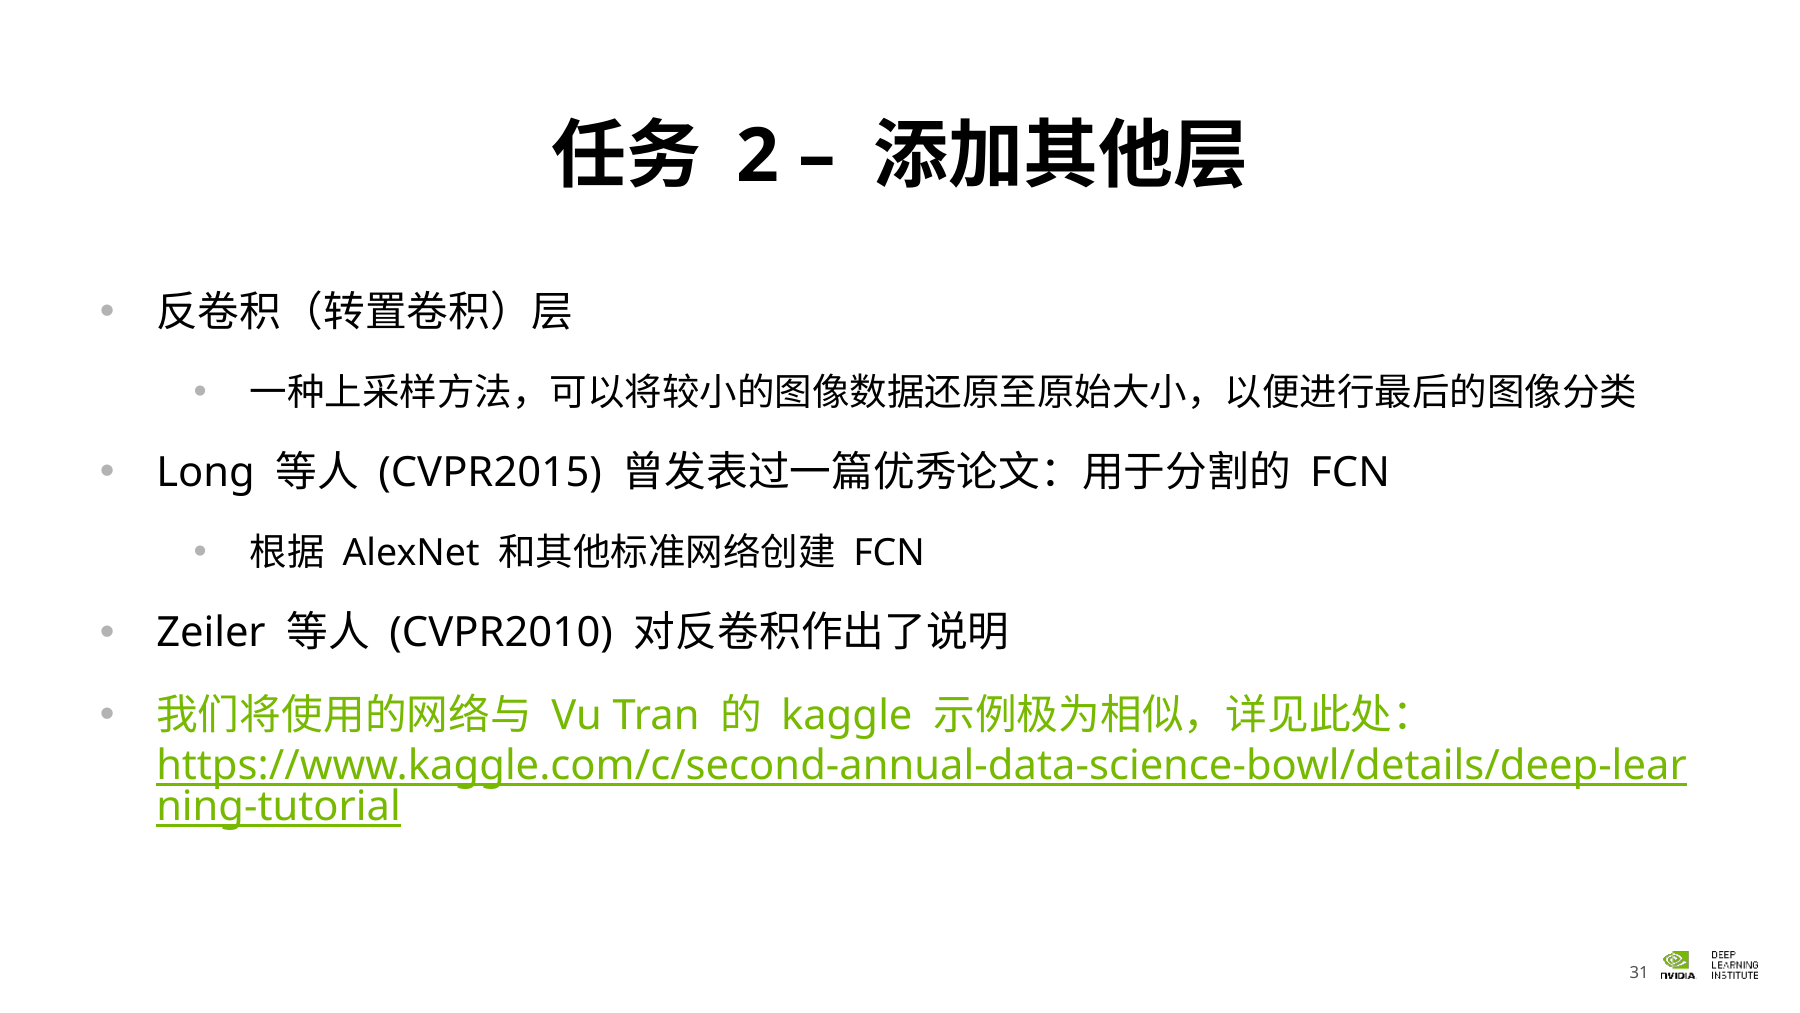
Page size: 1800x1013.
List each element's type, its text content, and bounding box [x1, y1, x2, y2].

picture [1661, 948, 1758, 983]
title 任务 2 – 添加其他层 [81, 108, 1719, 206]
list 反卷积（转置卷积）层 一种上采样方法，可以将较小的图像数据还原至原始大小，以便进行最后的图像分类 Long 等人 (CVPR2015) 曾发表过一篇优秀论文：用于分割的 FCN 根据 AlexNet 和其他标准网络创建 FCN Zeiler 等人 (CVPR2010) 对反卷积作出了说明 我们将使用的网络与 Vu Tran 的 kaggle 示例极为相似，详见此处：https://www.kaggle.com/c/second-annual-data-science-bowl/details/deep-learning-tutorial [84, 282, 1717, 893]
